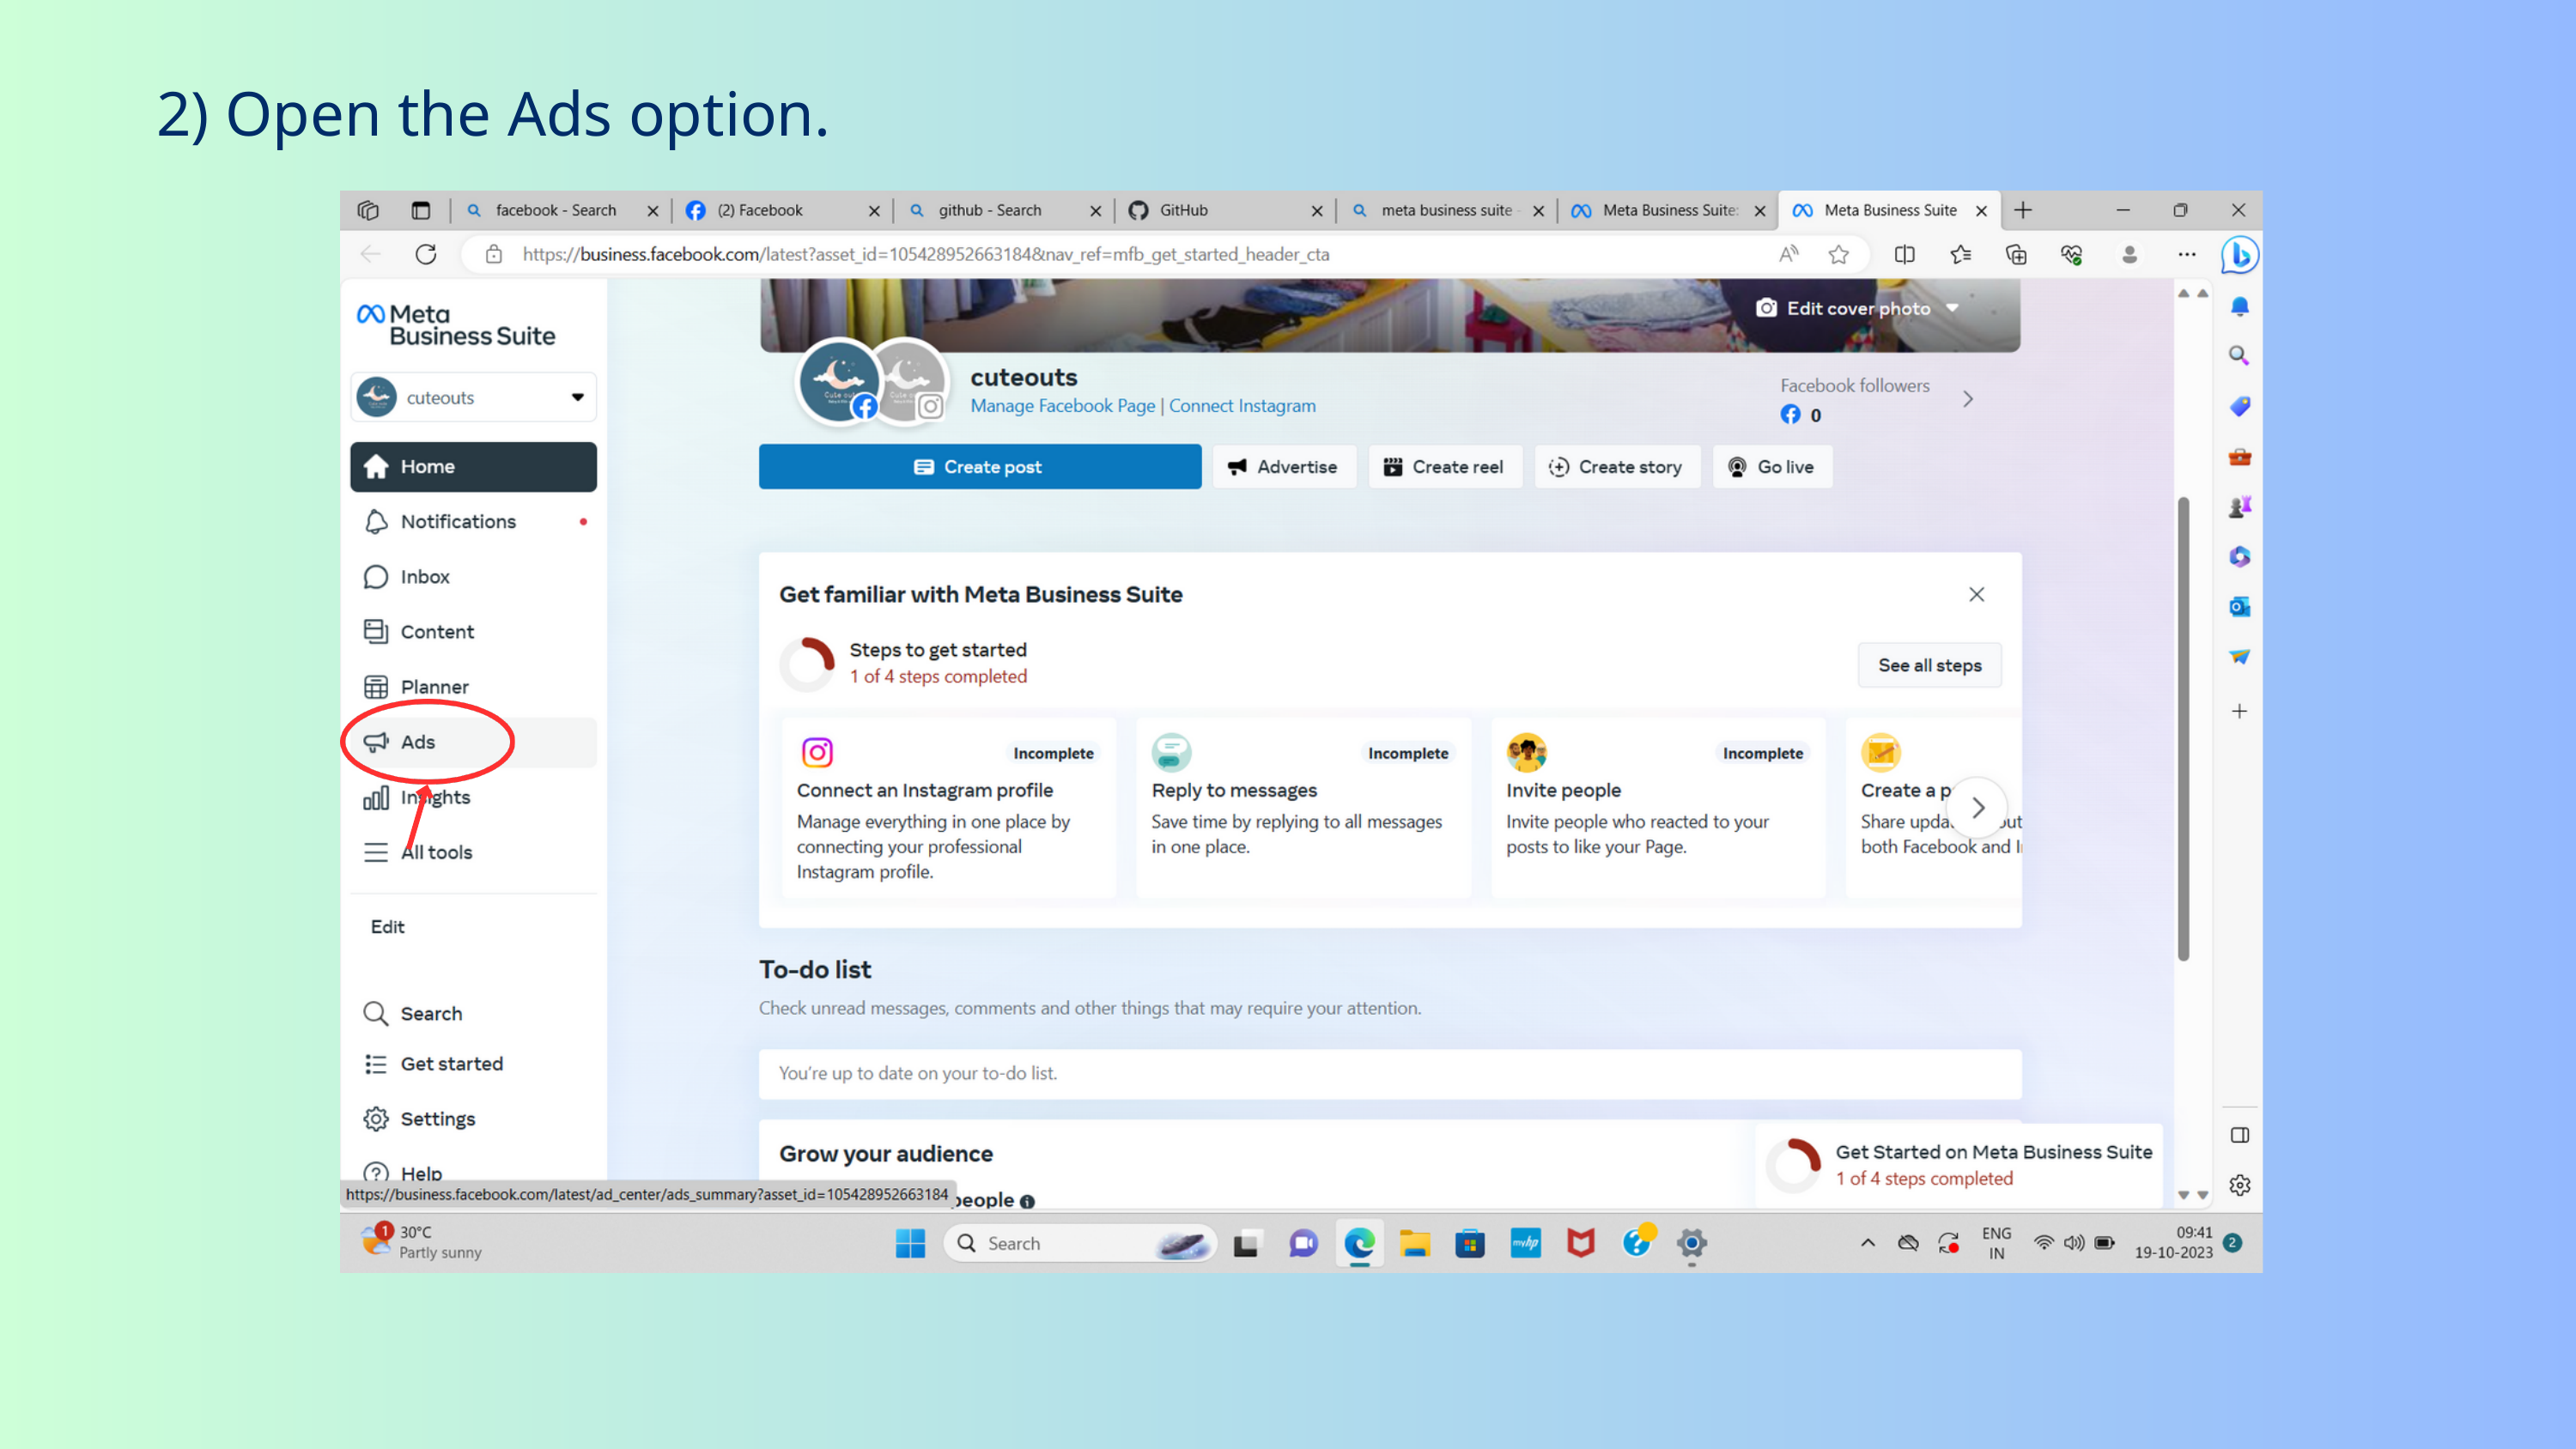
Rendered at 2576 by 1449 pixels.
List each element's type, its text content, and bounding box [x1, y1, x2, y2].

text_box [340, 191, 2263, 1273]
text_box [340, 699, 515, 785]
text_box [408, 784, 431, 850]
text_box 2) Open the Ads option. [144, 63, 843, 149]
